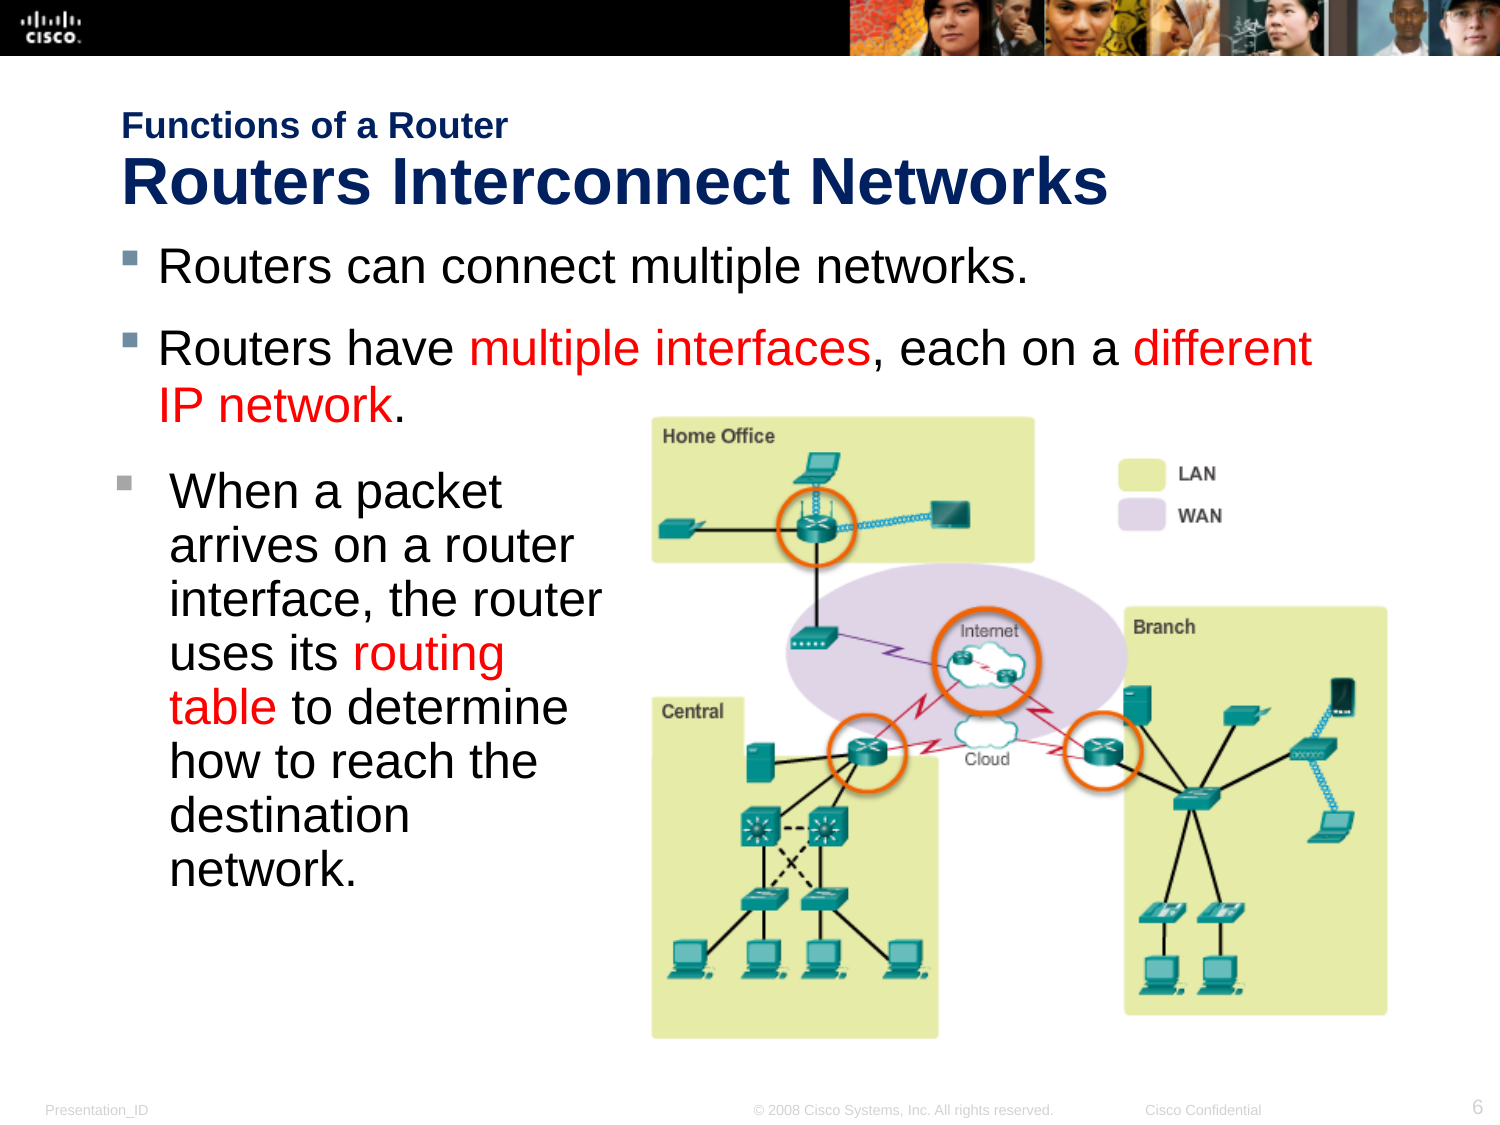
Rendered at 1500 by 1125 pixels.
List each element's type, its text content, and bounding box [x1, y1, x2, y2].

title Functions of a Router Routers Interconnect Networks [107, 87, 1444, 226]
list Routers can connect multiple networks. Routers have multiple interfaces, each on a different IP network. [104, 230, 1353, 375]
picture [0, 0, 1500, 56]
text_box When a packet arrives on a router interface, the router uses its routing table to determine how to reach the destination network. [98, 457, 624, 905]
picture [635, 399, 1391, 1048]
